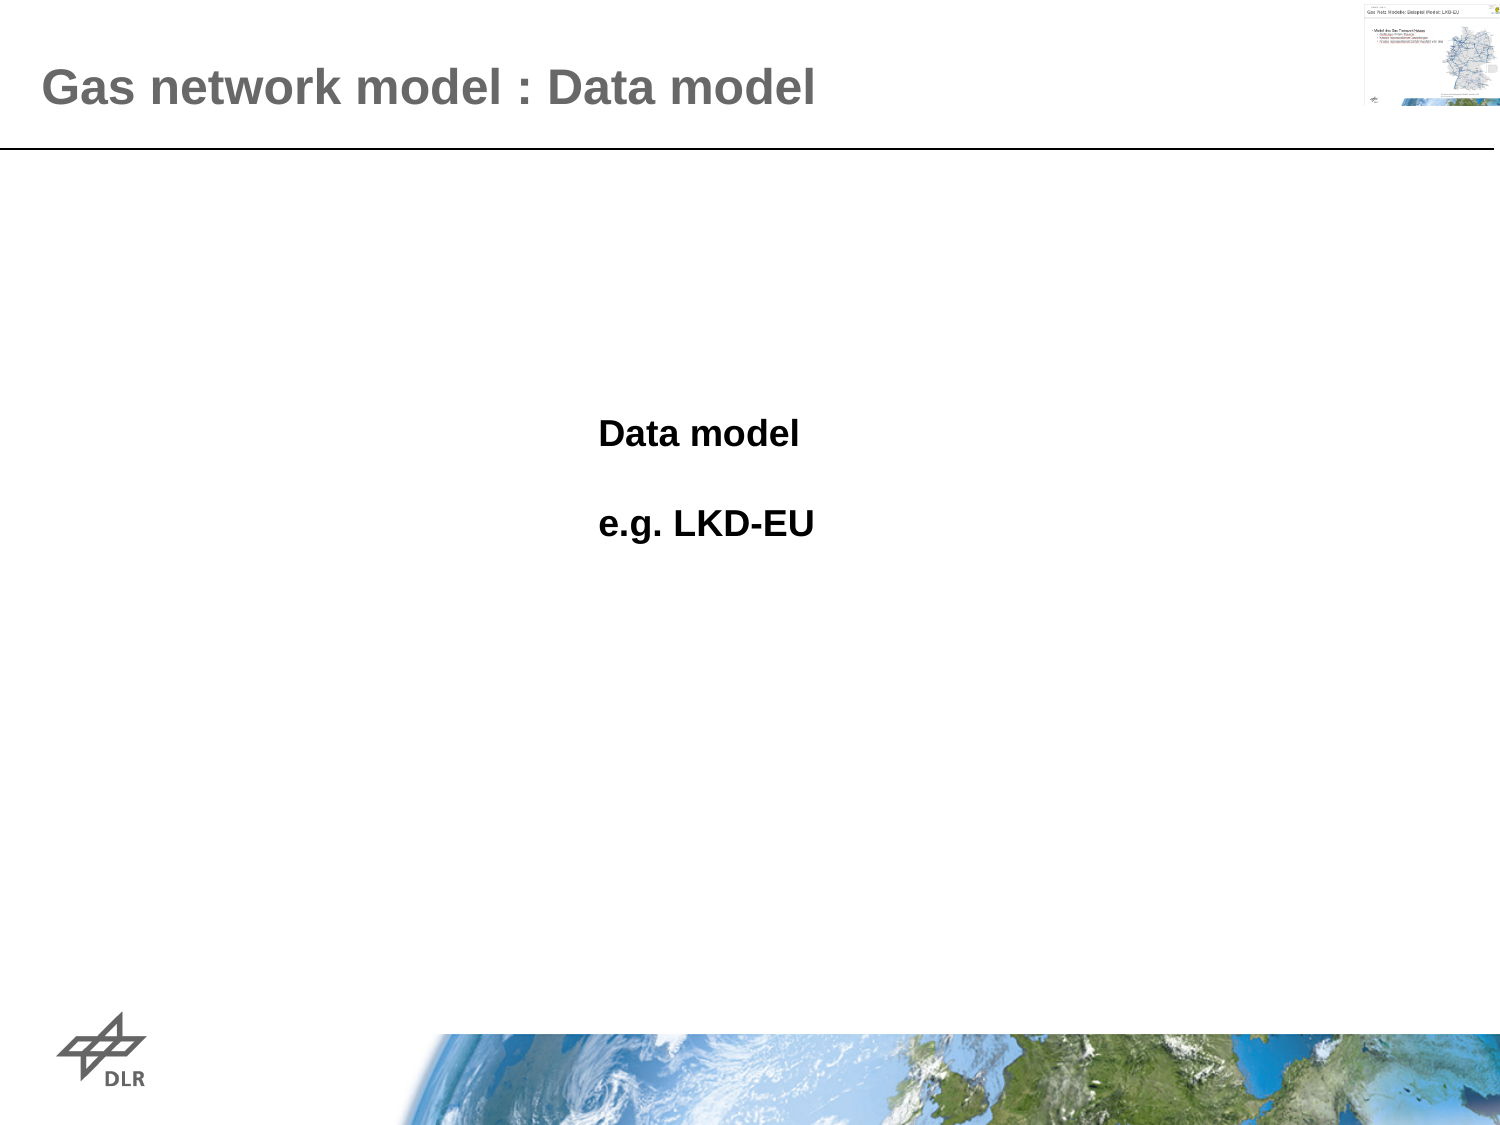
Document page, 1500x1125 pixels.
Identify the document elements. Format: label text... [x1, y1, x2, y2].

picture [1364, 4, 1500, 106]
text_box Data model e.g. LKD-EU [598, 408, 816, 544]
picture [0, 1007, 1500, 1125]
text_box Gas network model : Data model [41, 54, 1471, 138]
